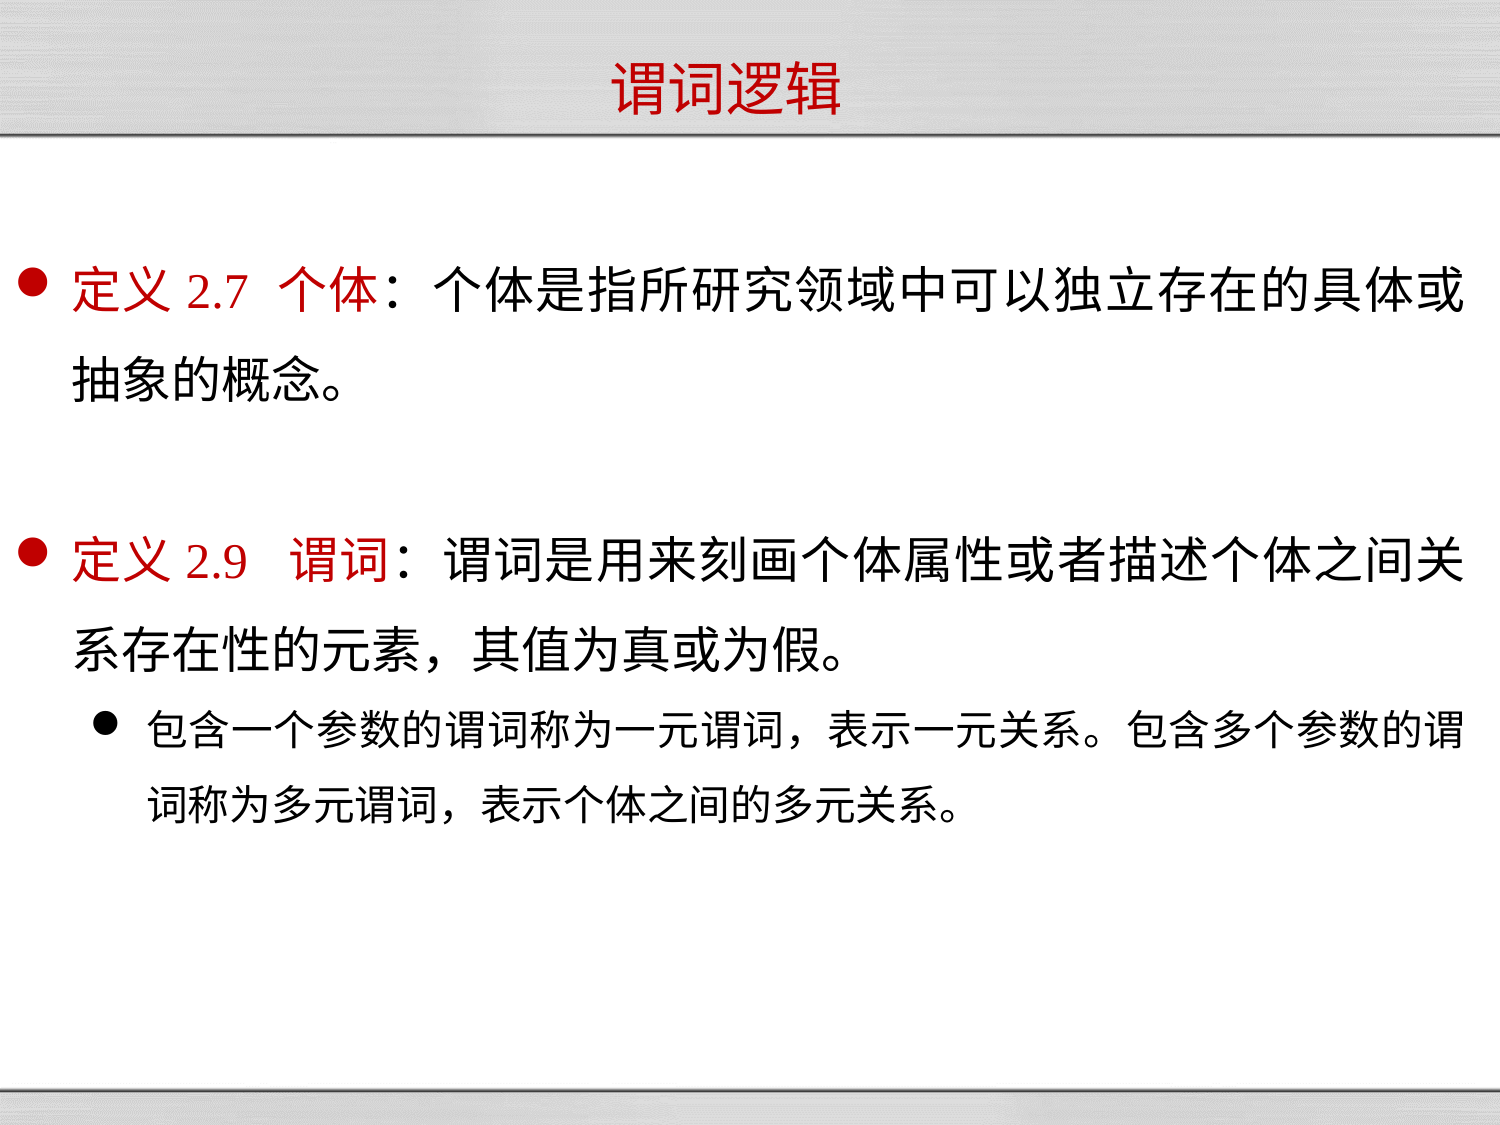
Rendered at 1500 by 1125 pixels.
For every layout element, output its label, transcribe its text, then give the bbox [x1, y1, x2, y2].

text_box 定义2.7 个体：个体是指所研究领域中可以独立存在的具体或抽象的概念。 定义2.9 谓词：谓词是用来刻画个体属性或者描述个体之间关系存在性的元素，其值为真或为假。 包含一个参数的谓词称为一元谓词，表示一元关系。包含多个参数的谓词称为多元谓词，表示个体之间的多元关系。 [0, 221, 1481, 927]
picture [0, 0, 1500, 1125]
title 谓词逻辑 [110, 30, 1343, 138]
